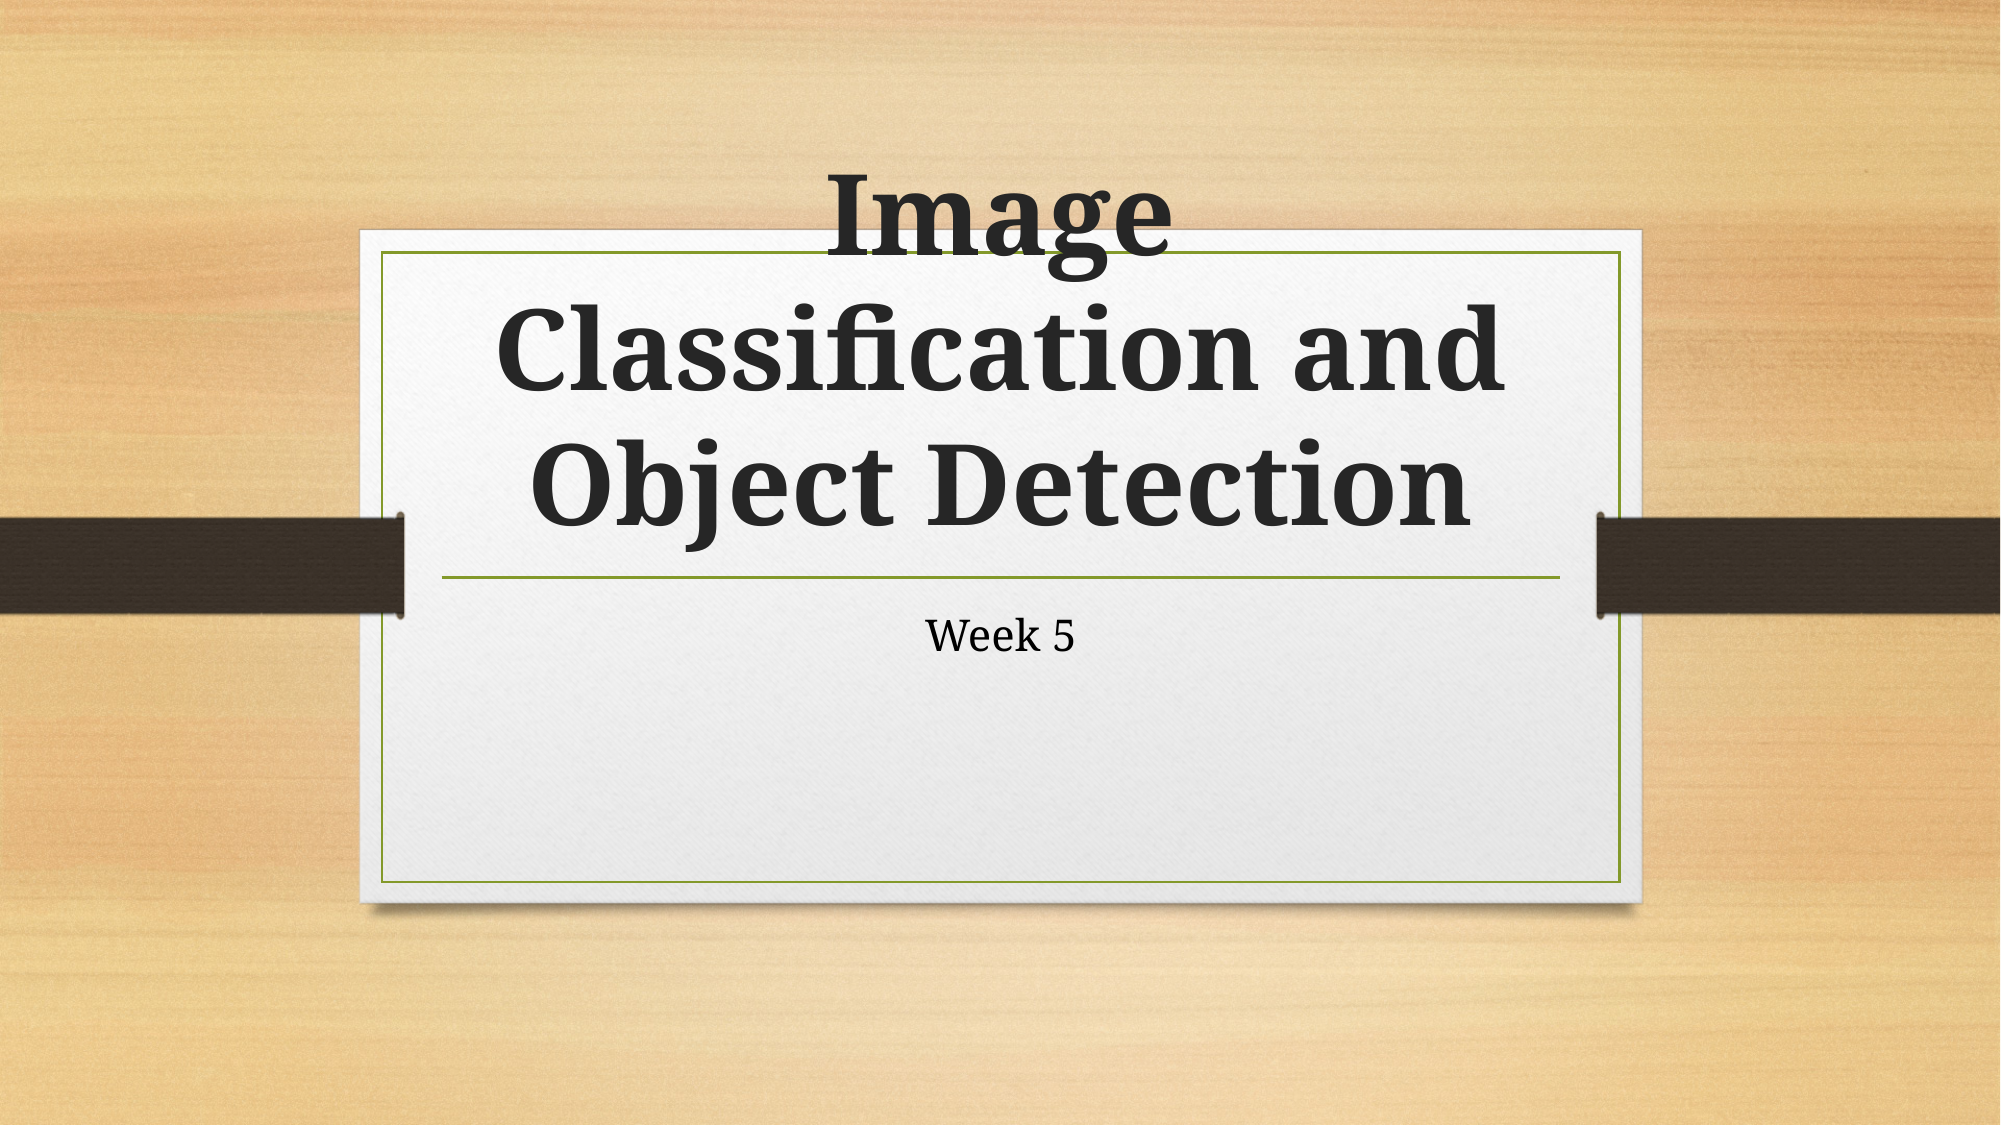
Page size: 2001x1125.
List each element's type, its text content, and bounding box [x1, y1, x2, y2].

subtitle Week 5 [441, 600, 1560, 817]
picture [0, 0, 2001, 1125]
title Image Classification and Object Detection [441, 306, 1560, 556]
